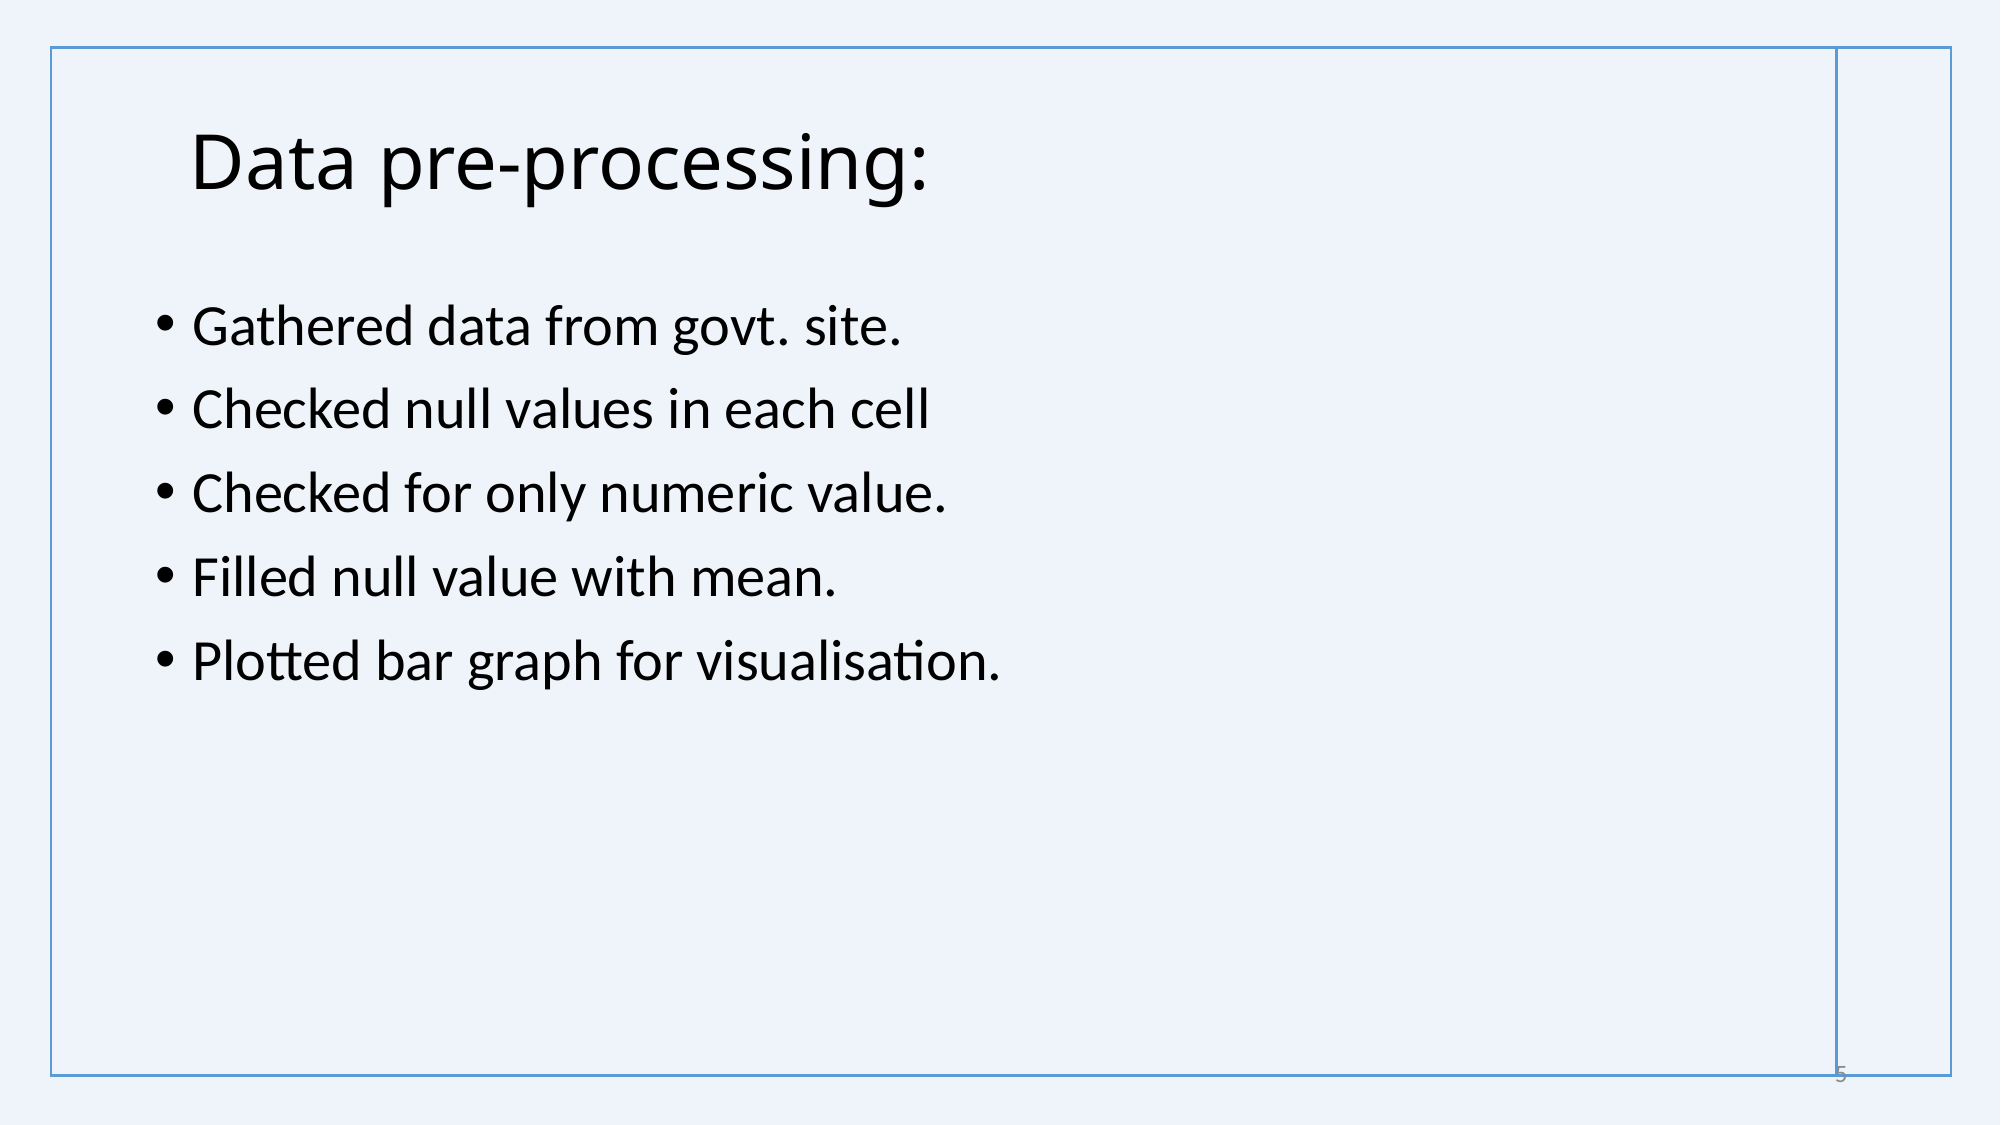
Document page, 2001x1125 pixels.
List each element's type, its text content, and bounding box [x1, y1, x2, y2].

list Gathered data from govt. site. Checked null values in each cell Checked for only numeric value. Filled null value with mean. Plotted bar graph for visualisation. [139, 287, 1790, 952]
title Data pre-processing: [174, 108, 1000, 223]
slide_number 5 [1412, 1042, 1863, 1103]
